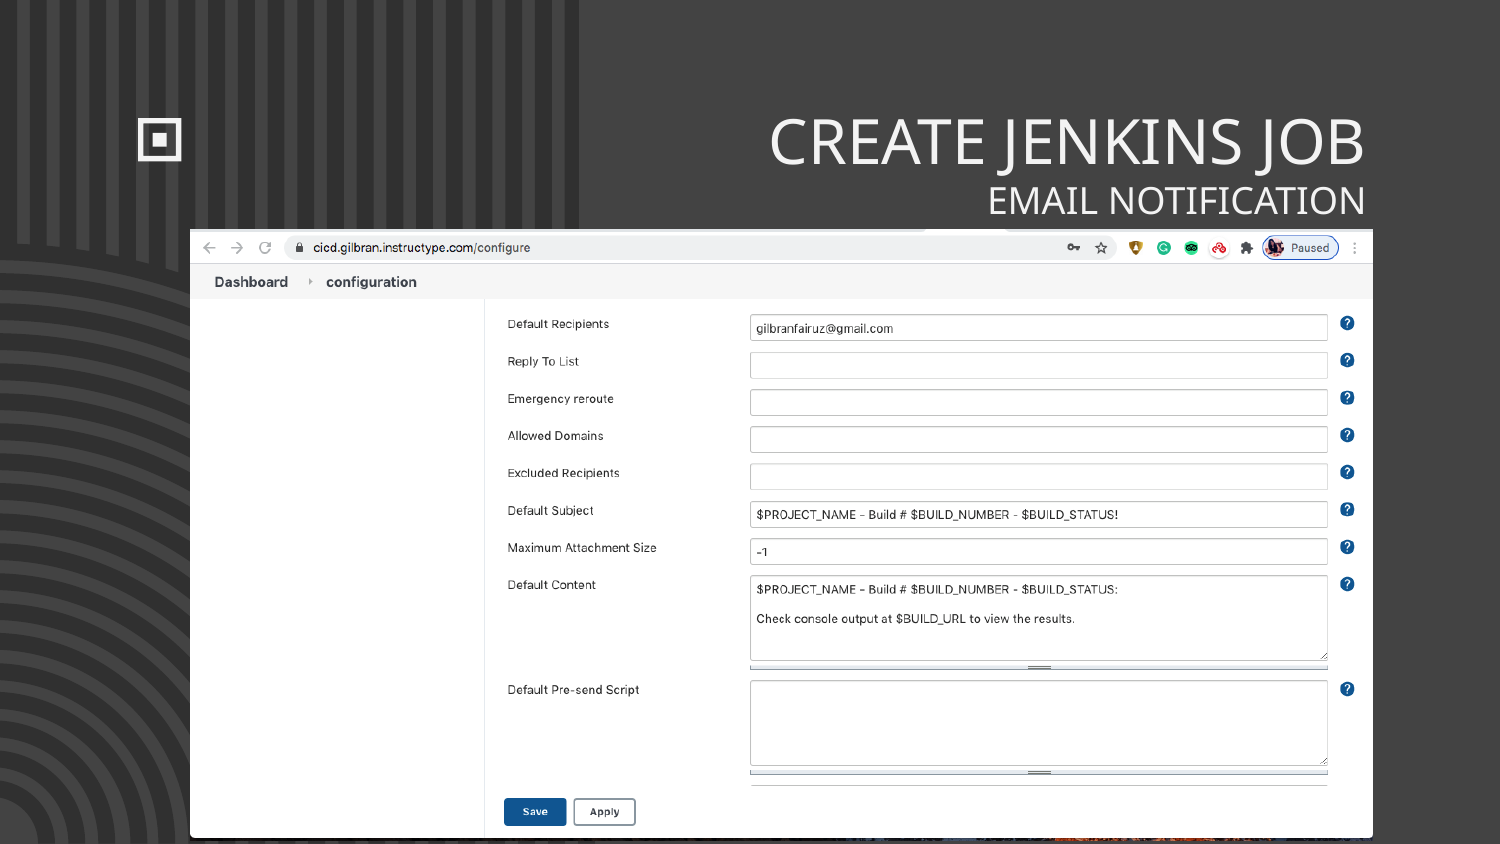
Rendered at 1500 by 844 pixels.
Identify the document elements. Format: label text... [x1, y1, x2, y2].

picture [190, 229, 1373, 842]
title CREATE JENKINS JOB EMAIL NOTIFICATION [118, 87, 1382, 240]
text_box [137, 117, 182, 162]
